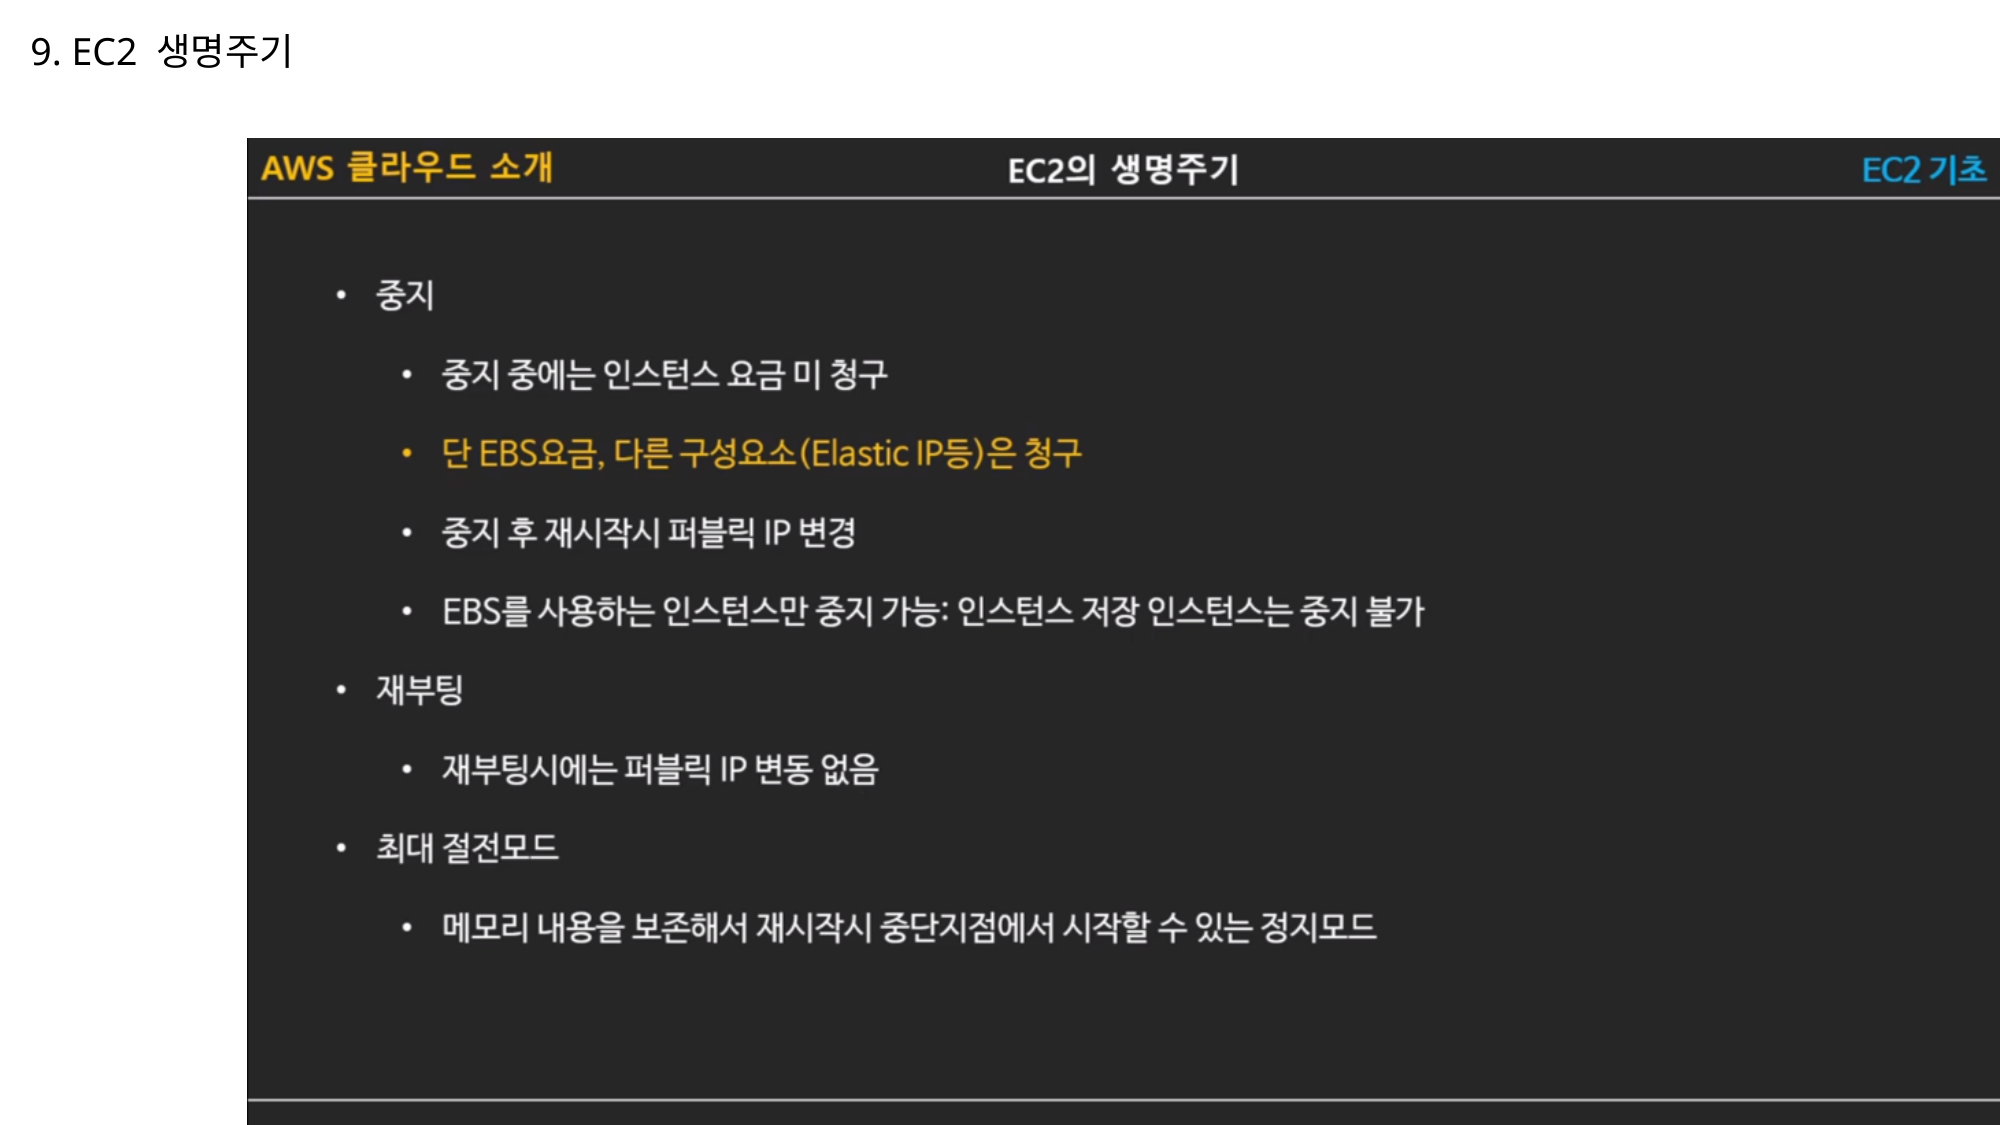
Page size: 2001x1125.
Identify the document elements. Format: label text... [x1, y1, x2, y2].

text_box 9. EC2 생명주기 [15, 20, 1489, 125]
picture [247, 138, 2000, 1125]
